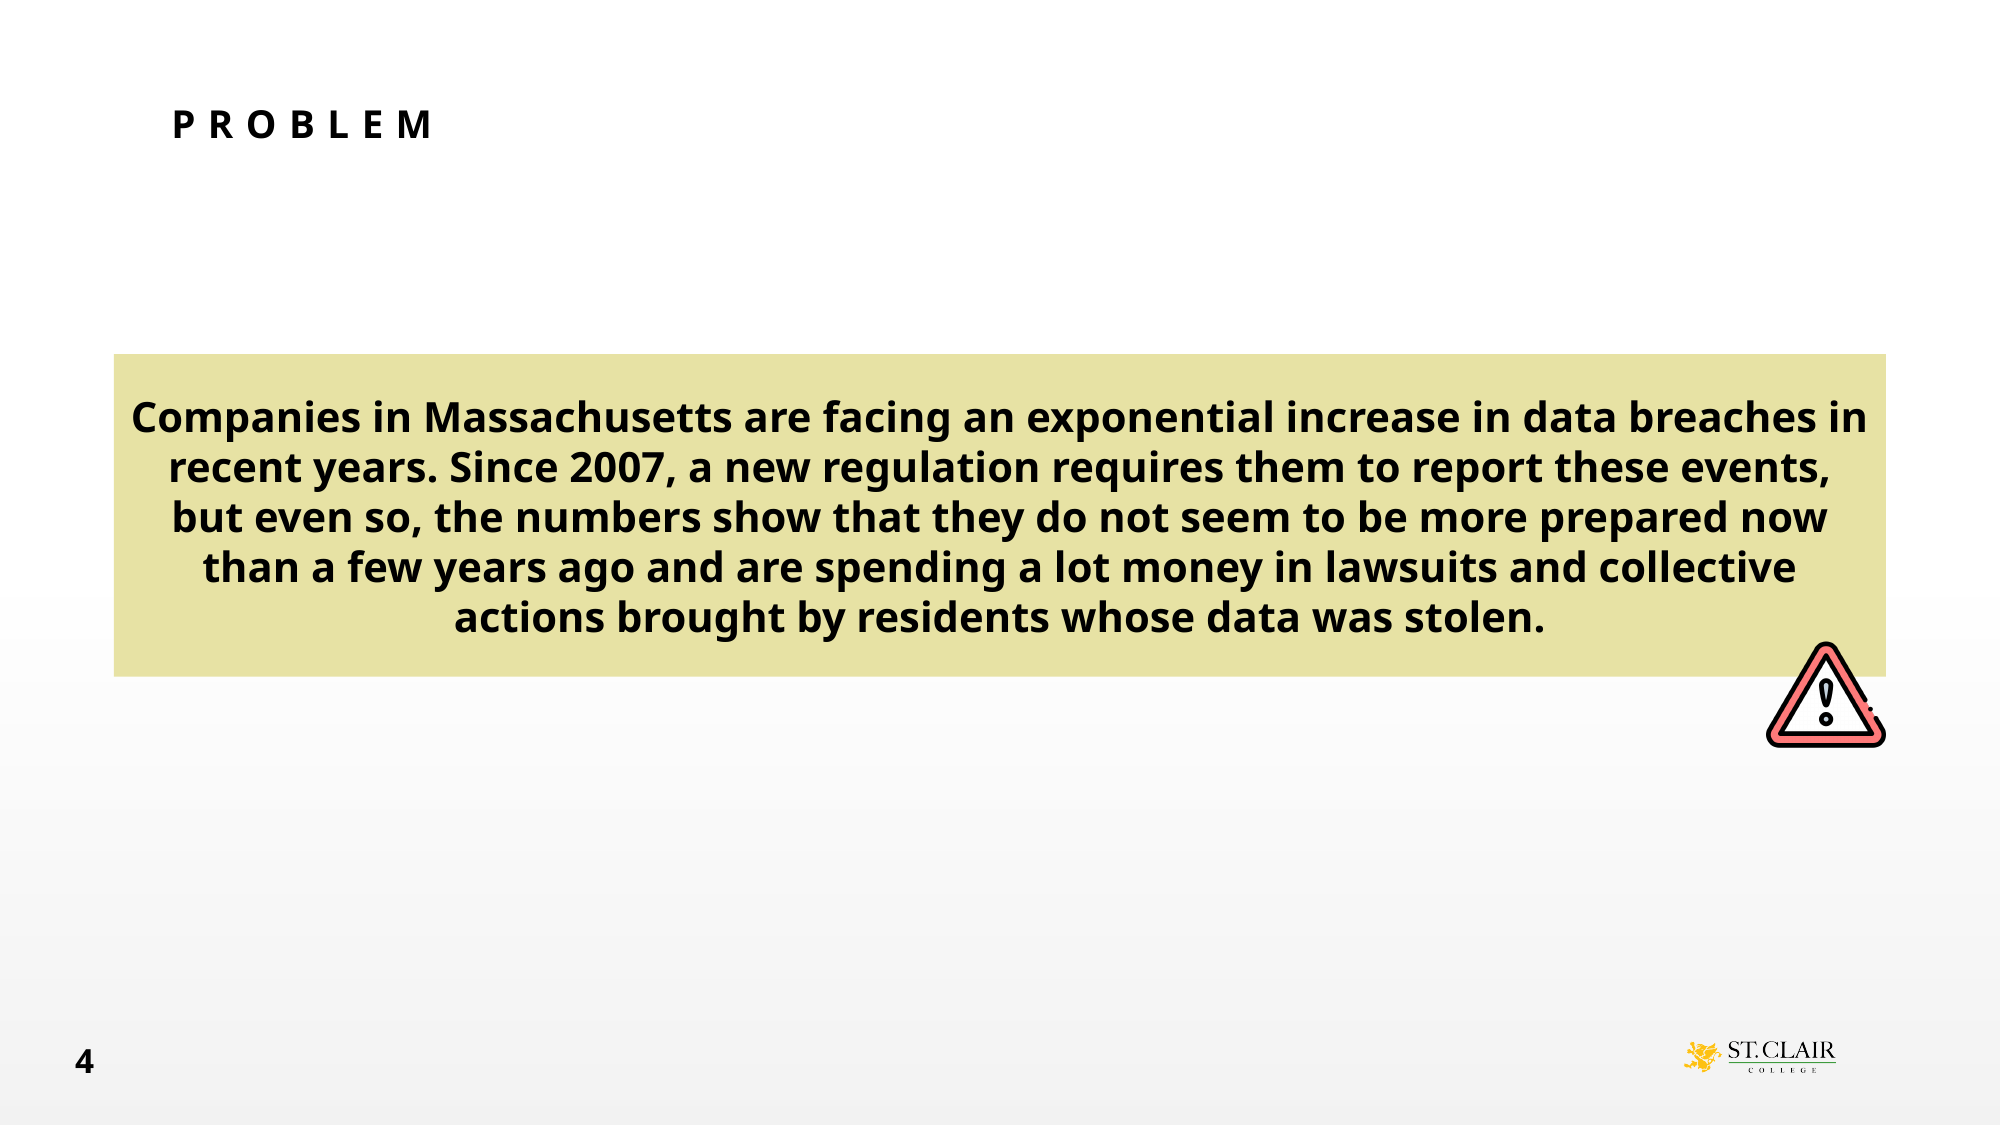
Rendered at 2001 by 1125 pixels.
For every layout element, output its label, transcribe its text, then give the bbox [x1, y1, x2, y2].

slide_number 4 [40, 1032, 129, 1093]
title PROBLEM [156, 83, 1844, 155]
picture [1675, 1032, 1844, 1081]
text_box Companies in Massachusetts are facing an exponential increase in data breaches in recent years. Since 2007, a new regulation requires them to report these events, but even so, the numbers show that they do not seem to be more prepared now than a few years ago and are spending a lot money in lawsuits and collective actions brought by residents whose data was stolen. [113, 354, 1886, 677]
picture [1766, 634, 1886, 755]
